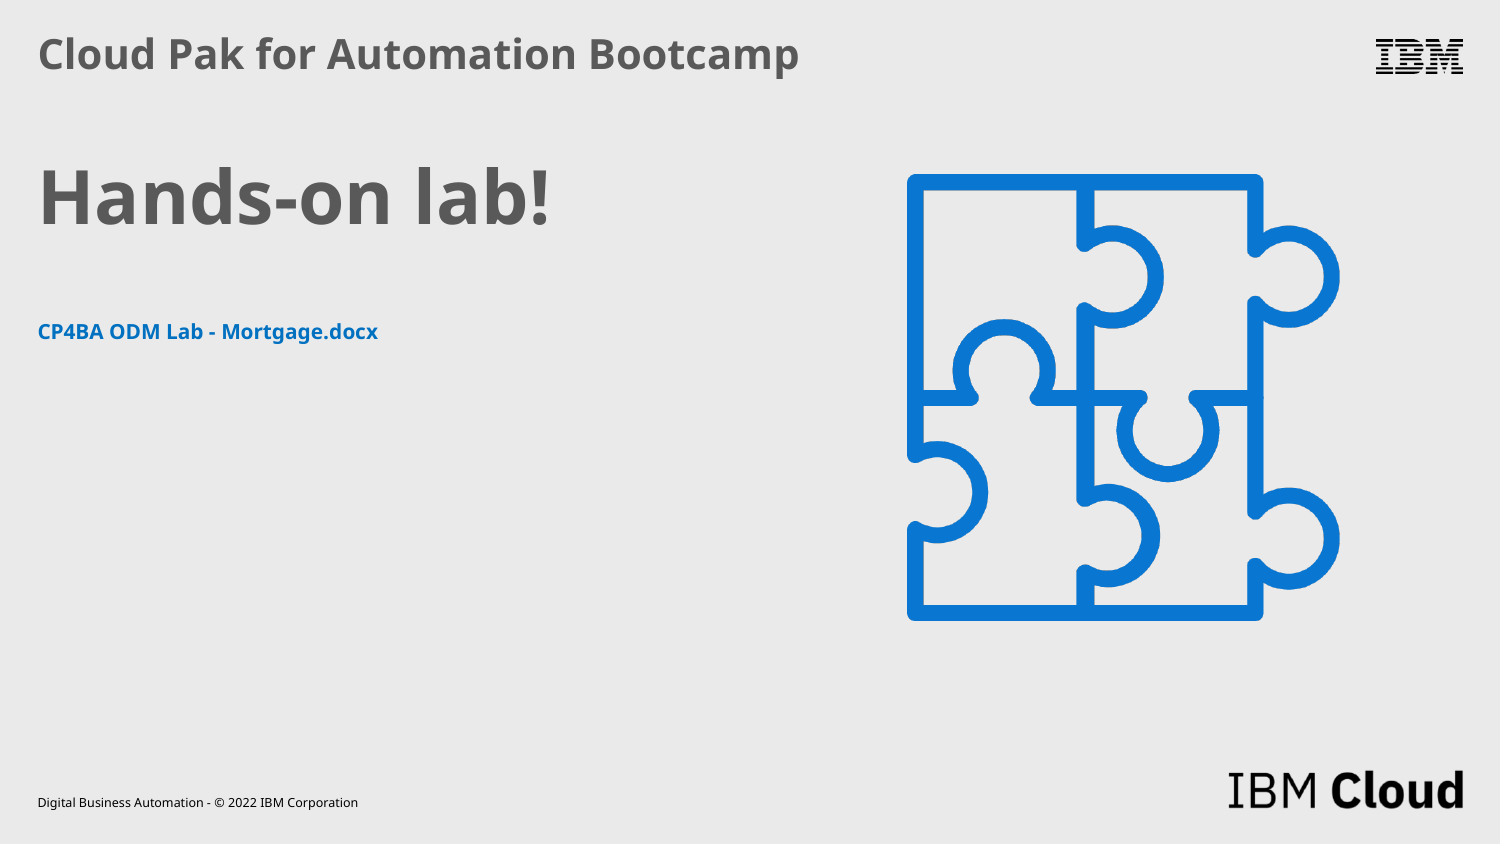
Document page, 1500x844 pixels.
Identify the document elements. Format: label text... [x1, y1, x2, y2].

title Cloud Pak for Automation Bootcamp Hands-on lab! CP4BA ODM Lab - Mortgage.docx [37, 33, 819, 769]
picture [907, 174, 1340, 621]
picture [1215, 752, 1482, 830]
footer Digital Business Automation - © 2022 IBM Corporation [37, 791, 1088, 815]
